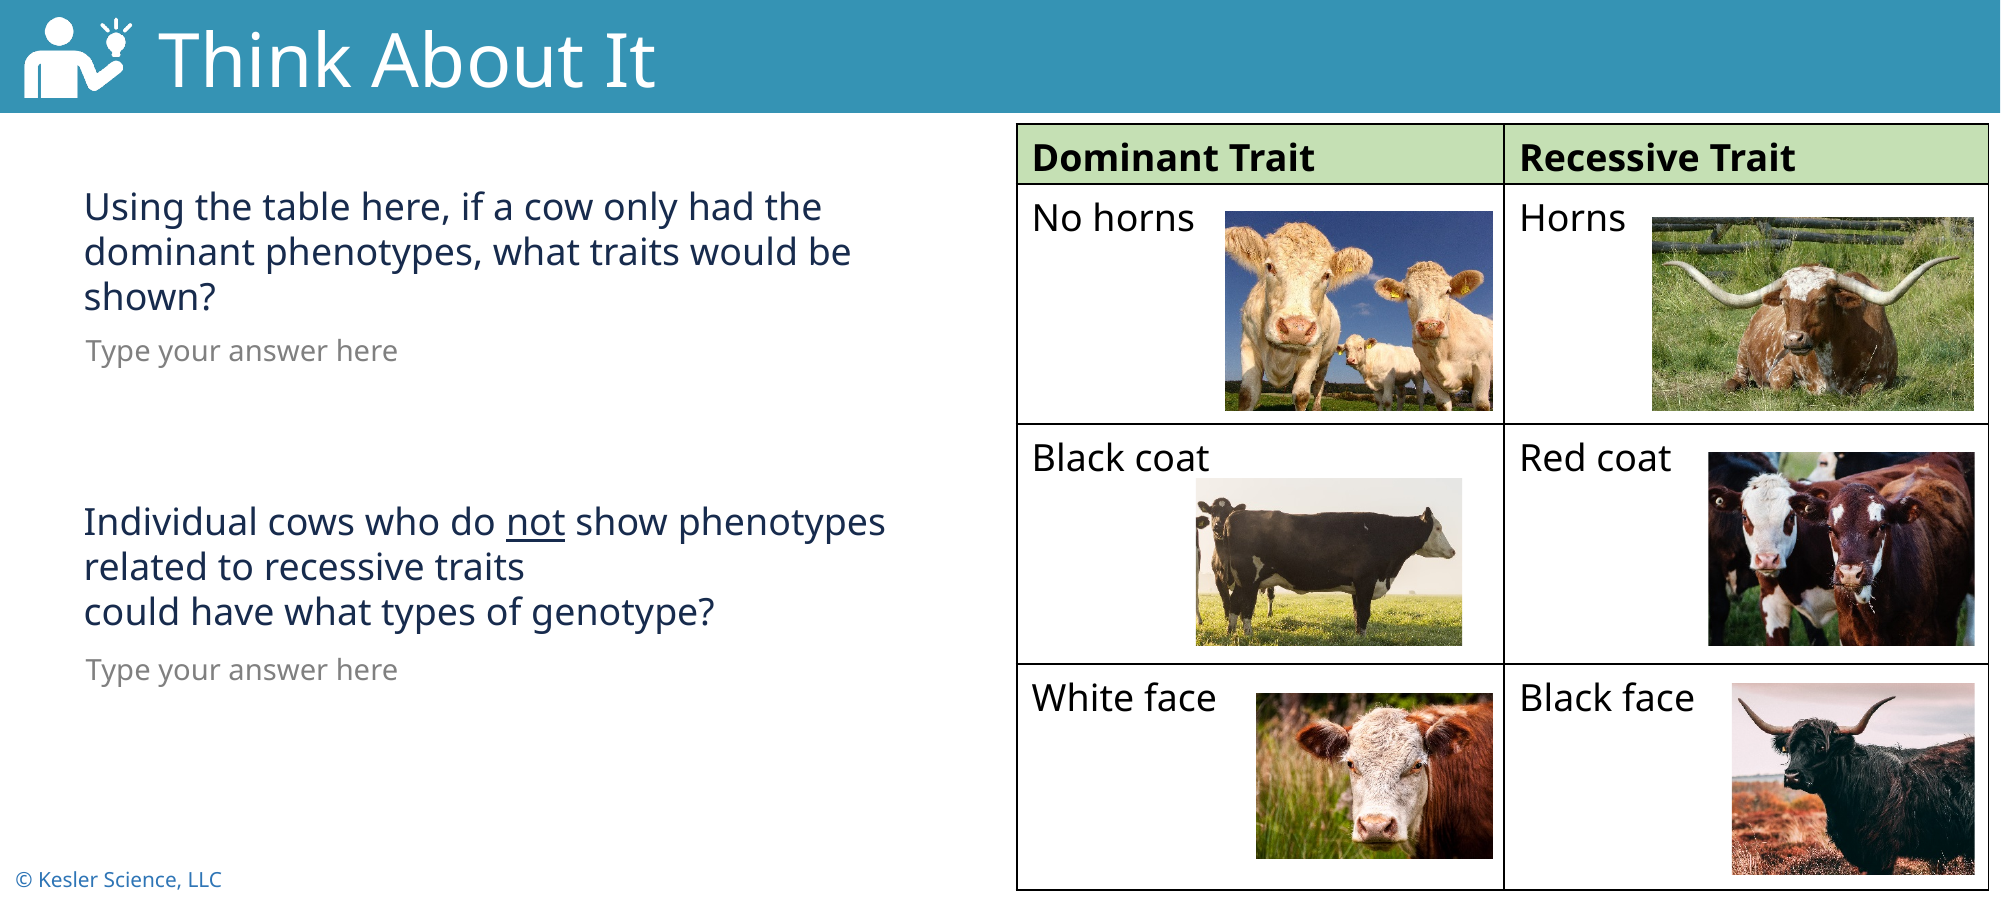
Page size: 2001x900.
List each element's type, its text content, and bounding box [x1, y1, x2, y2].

picture [1731, 683, 1975, 875]
picture [1652, 217, 1974, 411]
picture [1225, 211, 1493, 411]
text_box Type your answer here [70, 643, 964, 694]
picture [11, 17, 148, 98]
picture [1256, 693, 1493, 859]
picture [1195, 478, 1463, 646]
picture [1708, 452, 1975, 646]
text_box Type your answer here [70, 324, 964, 375]
